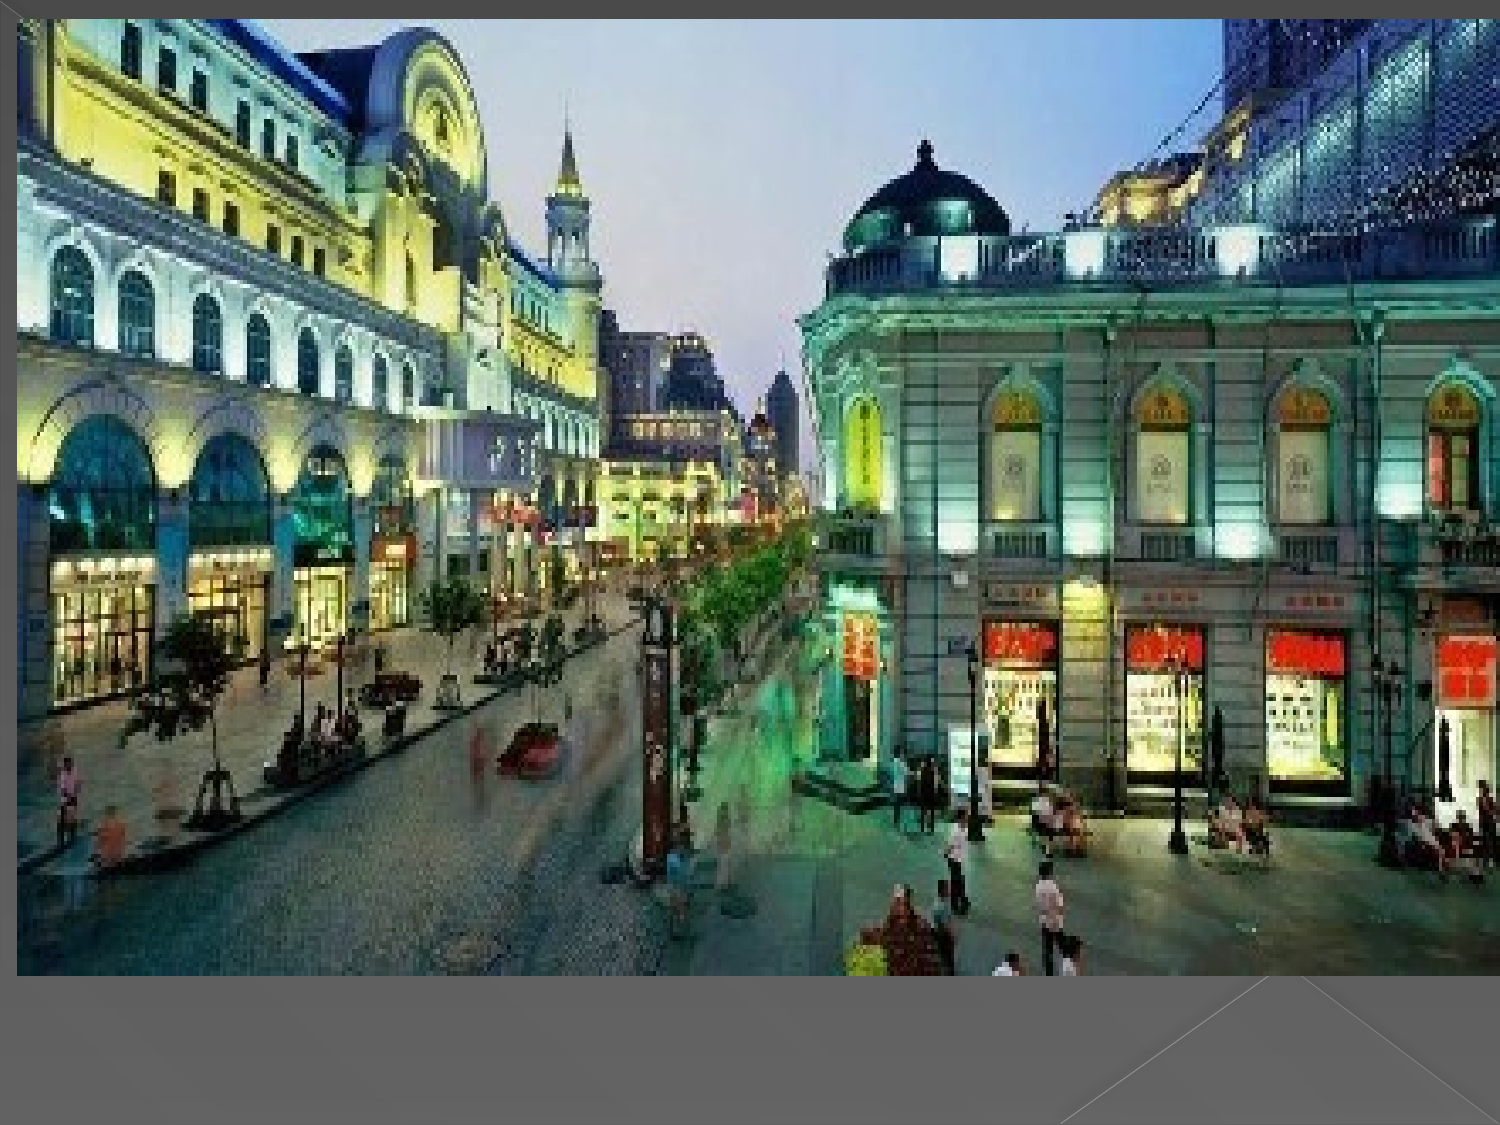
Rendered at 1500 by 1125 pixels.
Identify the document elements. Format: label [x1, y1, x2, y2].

picture [17, 18, 1500, 977]
